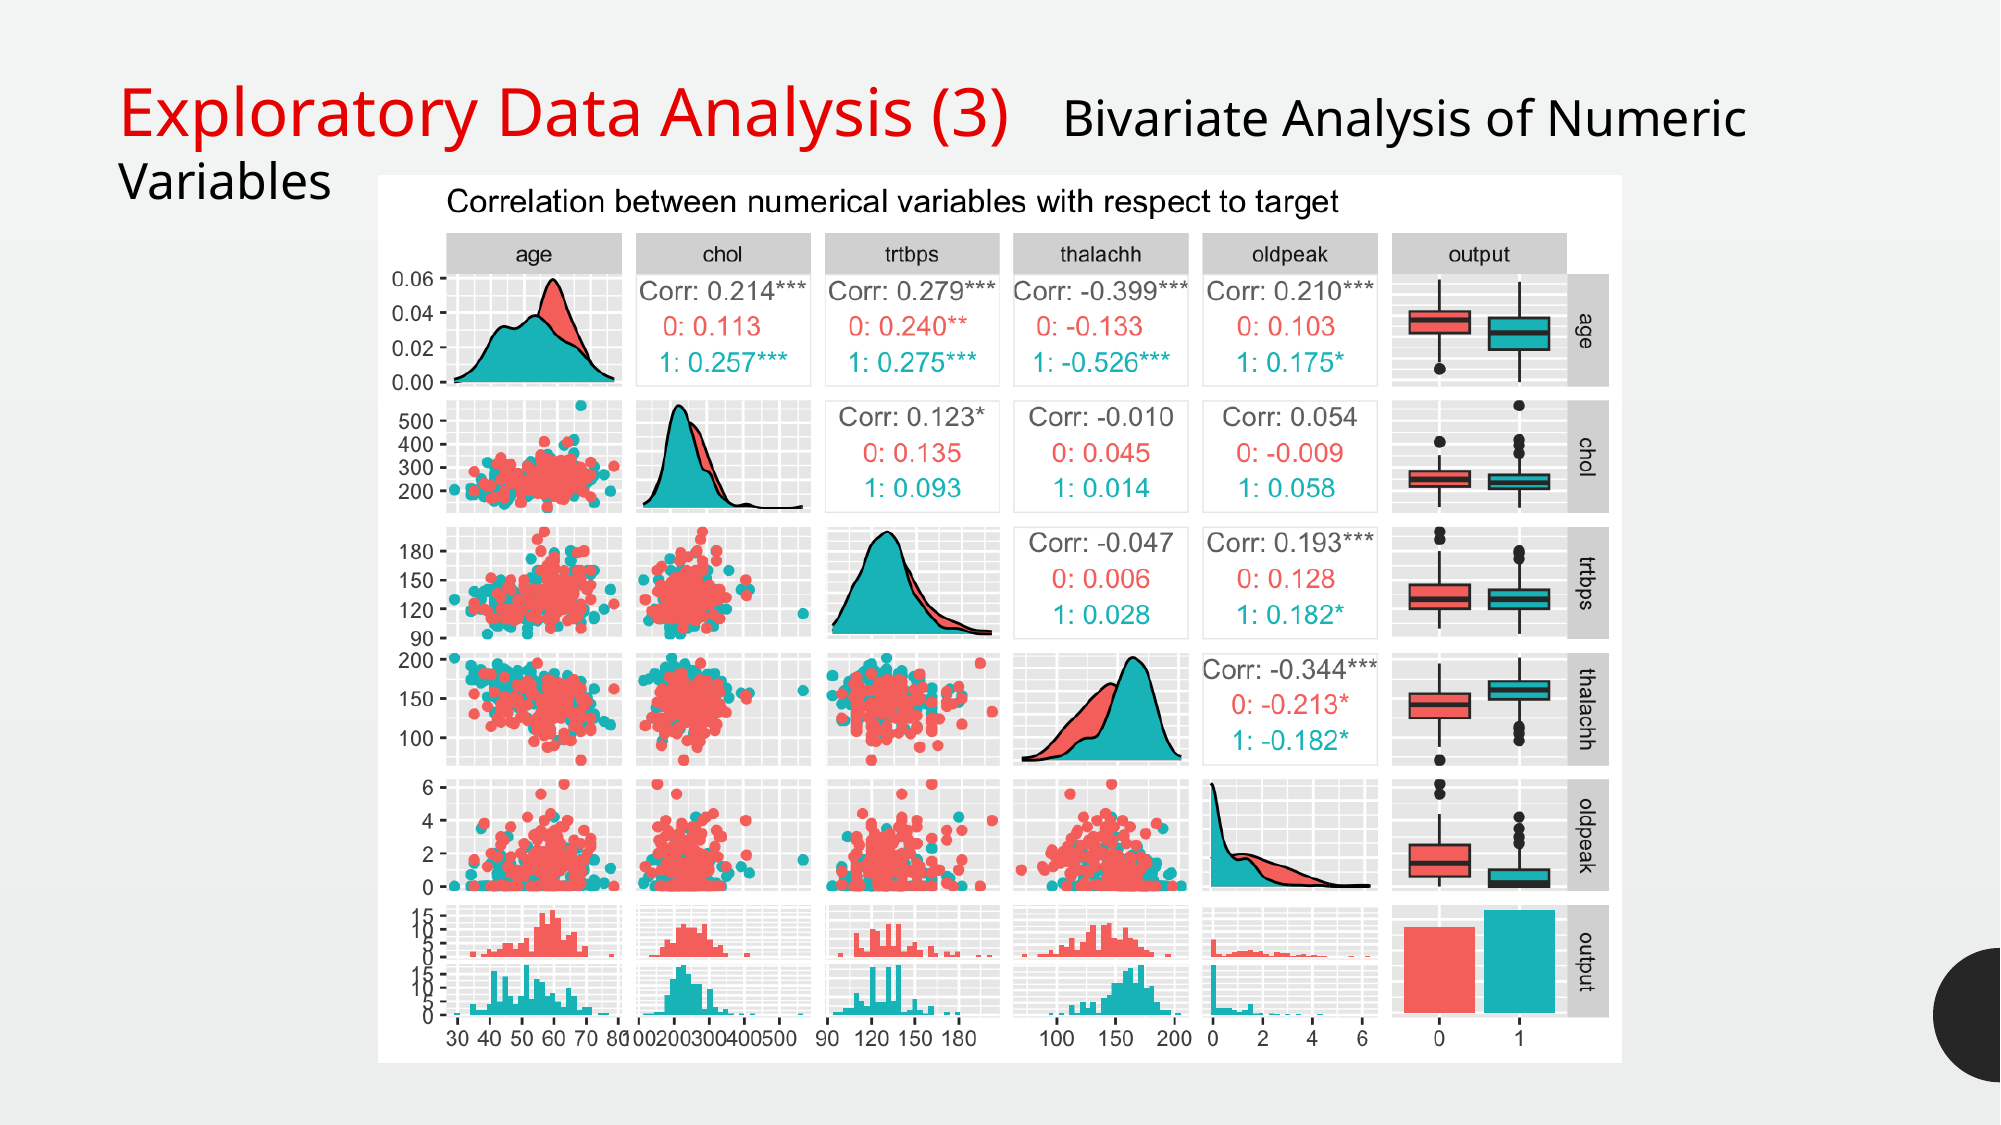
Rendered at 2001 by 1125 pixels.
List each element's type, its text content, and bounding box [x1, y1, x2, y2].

picture [378, 175, 1622, 1063]
text_box Exploratory Data Analysis (3) Bivariate Analysis of Numeric Variables [103, 62, 1936, 217]
